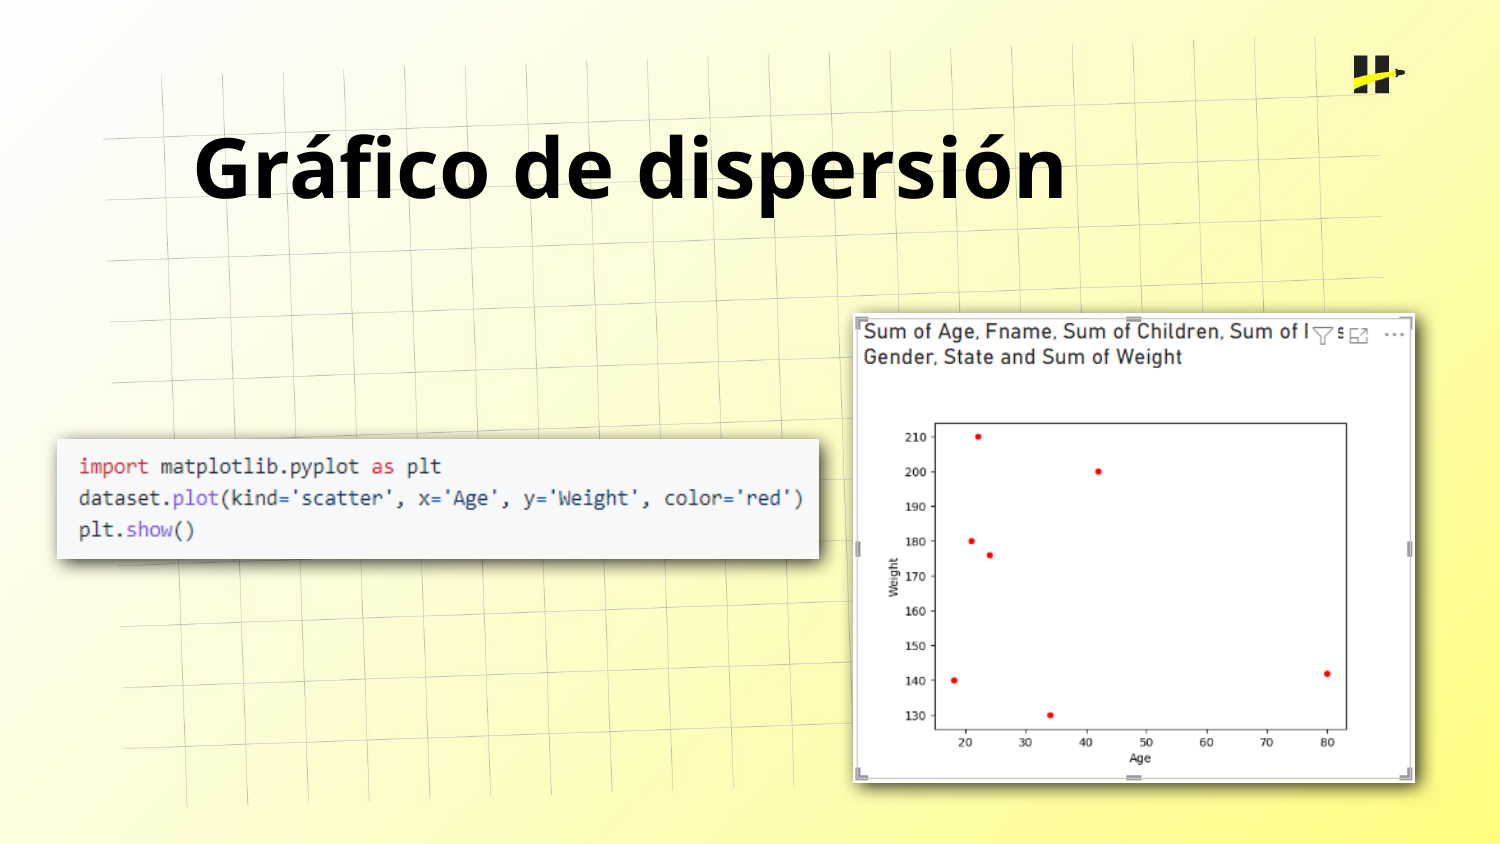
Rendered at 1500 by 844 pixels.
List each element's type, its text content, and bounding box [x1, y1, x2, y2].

text_box Gráfico de dispersión [177, 111, 1265, 232]
picture [0, 0, 1500, 844]
